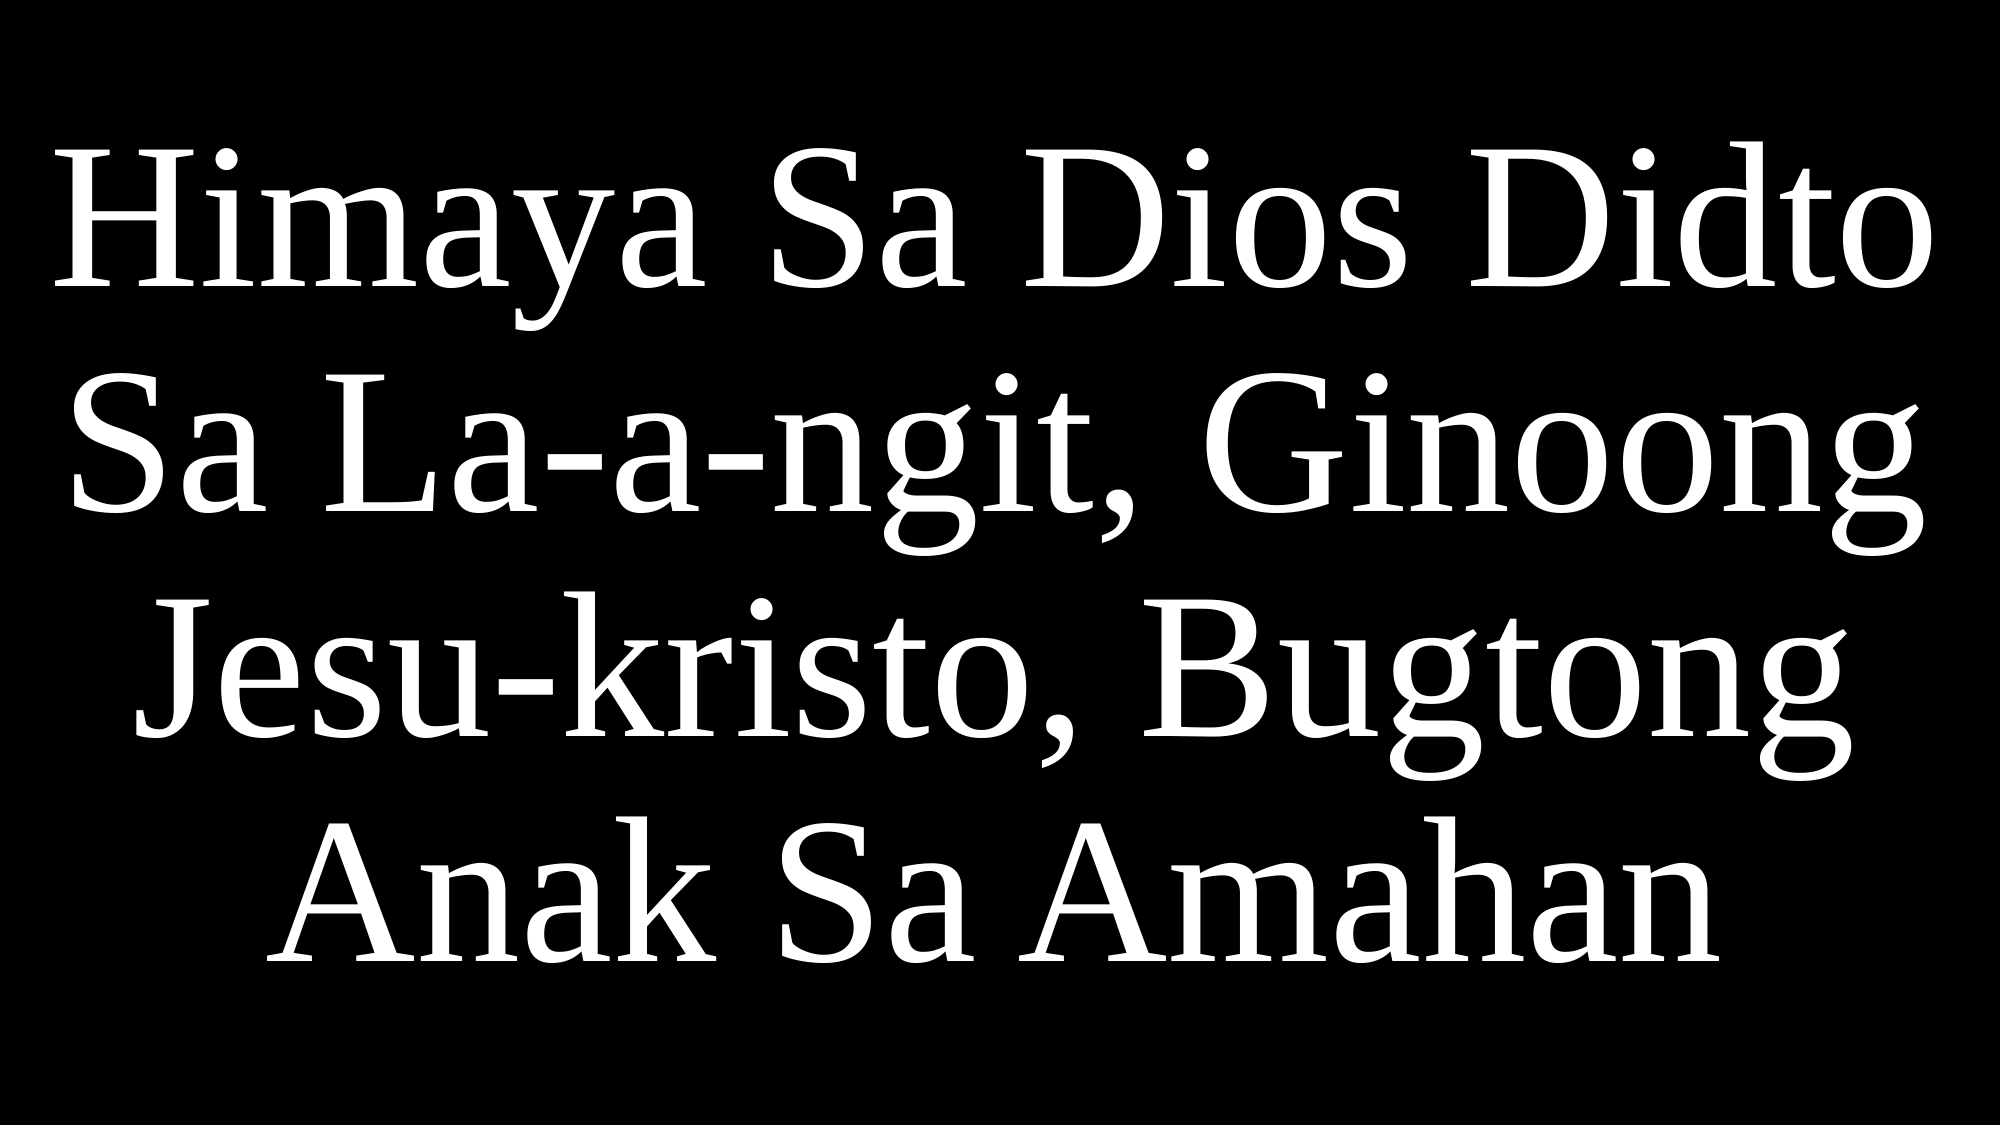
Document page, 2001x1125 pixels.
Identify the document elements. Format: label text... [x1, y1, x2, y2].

title Himaya Sa Dios Didto Sa La-a-ngit, Ginoong Jesu-kristo, Bugtong Anak Sa Amahan [32, 22, 1958, 1090]
